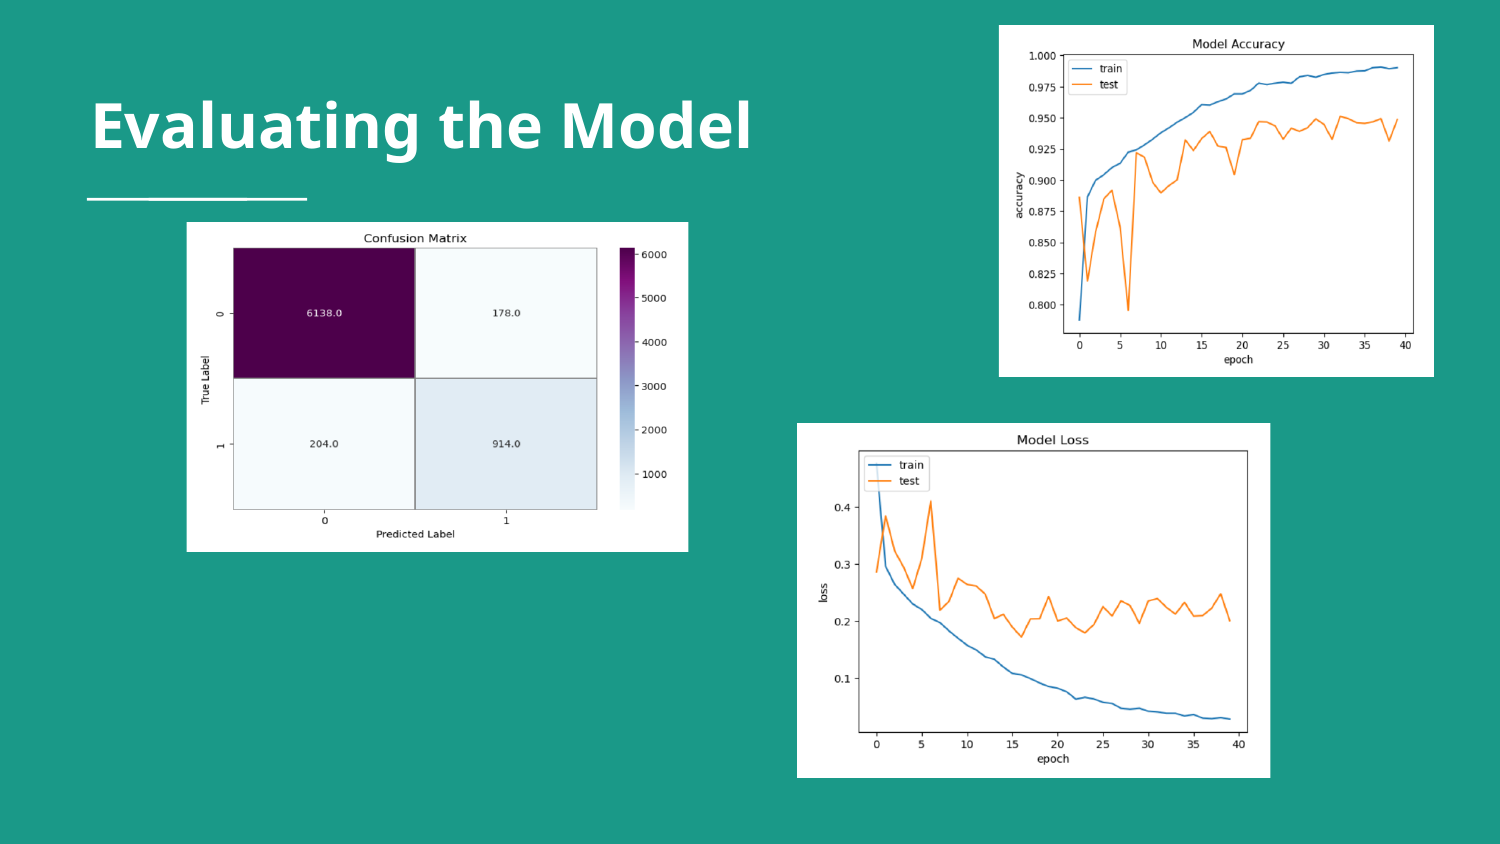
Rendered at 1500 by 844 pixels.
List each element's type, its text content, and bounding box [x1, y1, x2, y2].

title Evaluating the Model [75, 70, 989, 183]
picture [998, 25, 1435, 377]
picture [796, 422, 1271, 778]
picture [186, 222, 689, 552]
